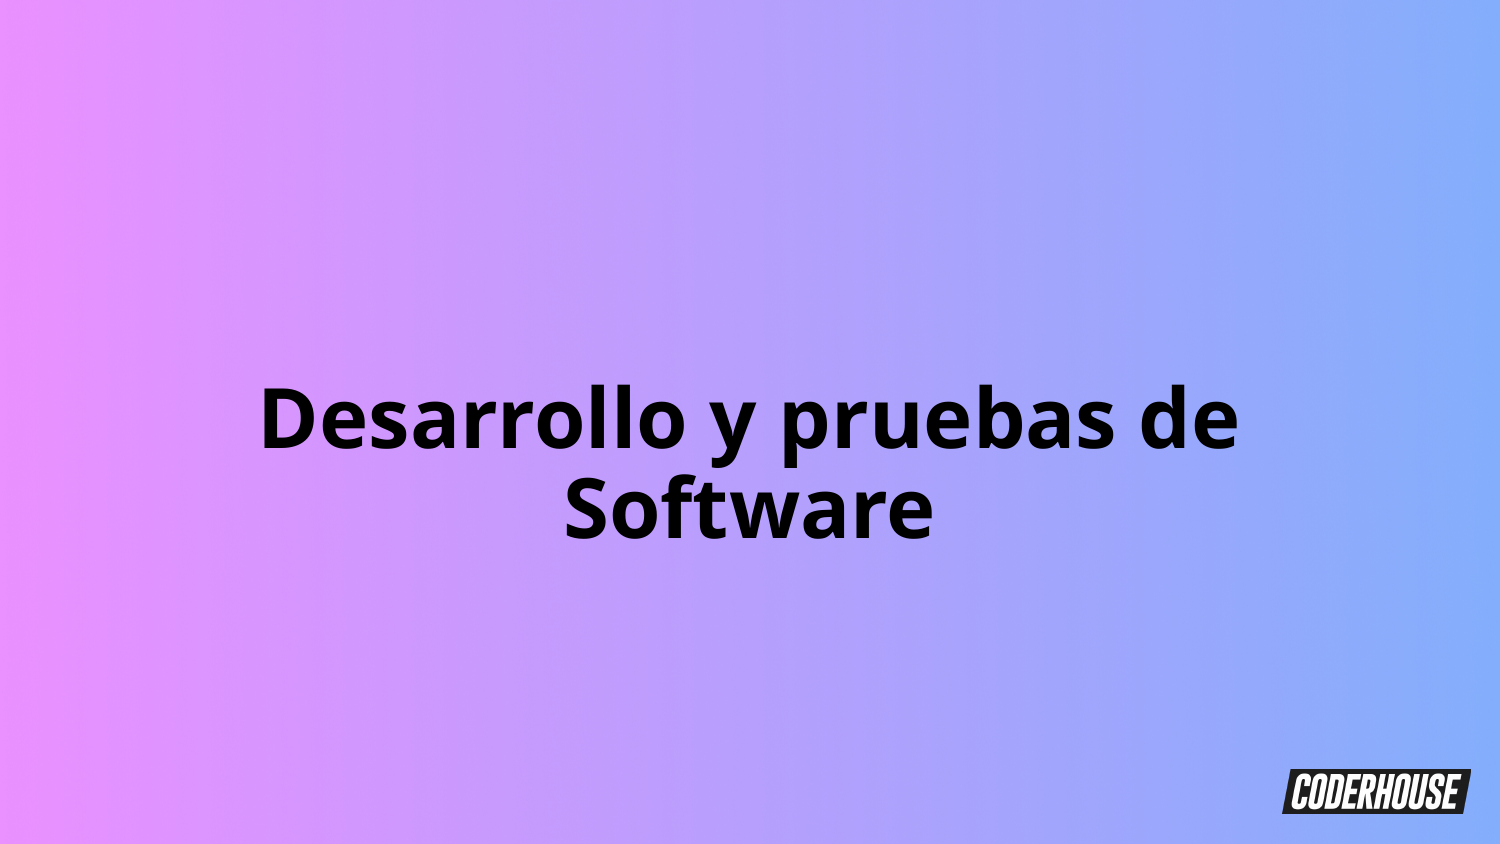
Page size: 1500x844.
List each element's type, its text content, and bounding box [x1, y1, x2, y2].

text_box Desarrollo y pruebas de Software [239, 361, 1261, 572]
picture [0, 0, 1500, 844]
